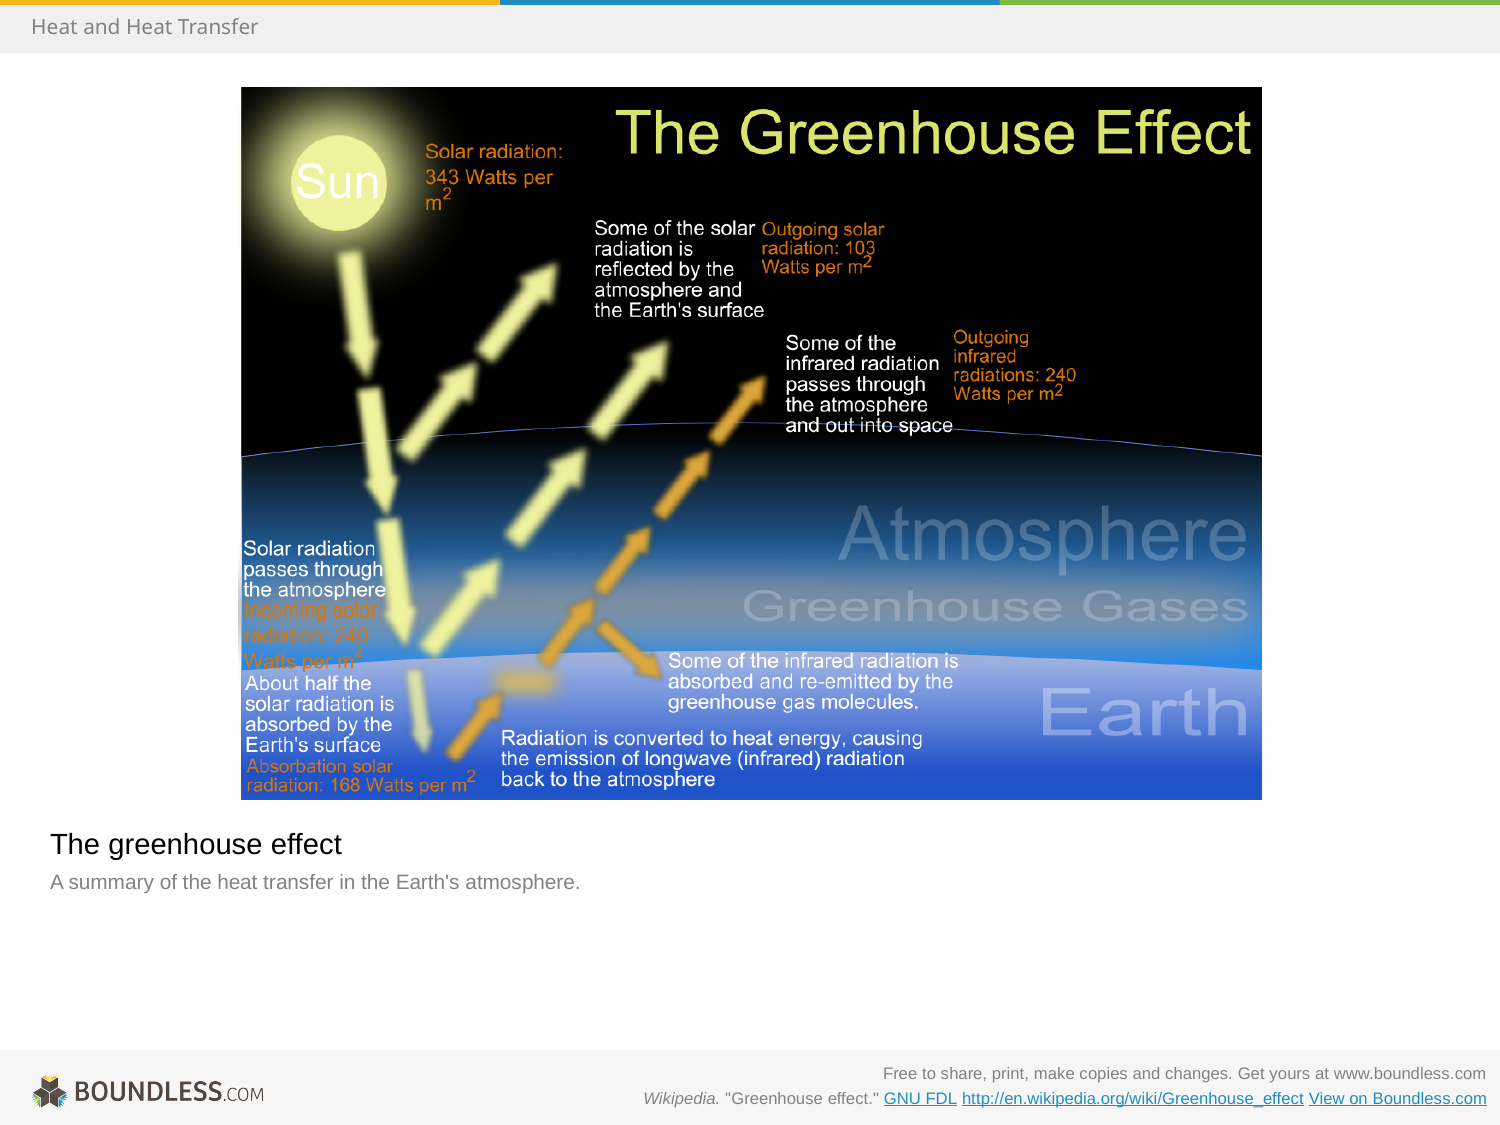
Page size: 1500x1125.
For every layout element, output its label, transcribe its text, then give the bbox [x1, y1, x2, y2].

text_box Free to share, print, make copies and changes. Get yours at www.boundless.com [649, 1062, 1488, 1087]
text_box [0, 2, 1500, 54]
text_box Heat and Heat Transfer [31, 13, 1475, 38]
list The greenhouse effect A summary of the heat transfer in the Earth's atmosphere. [50, 825, 1450, 1038]
picture [30, 1072, 265, 1109]
text_box [0, 1050, 1500, 1125]
text_box Wikipedia. "Greenhouse effect." GNU FDL http://en.wikipedia.org/wiki/Greenhouse_effect View on Boundless.com [274, 1087, 1488, 1125]
picture [238, 87, 1262, 801]
